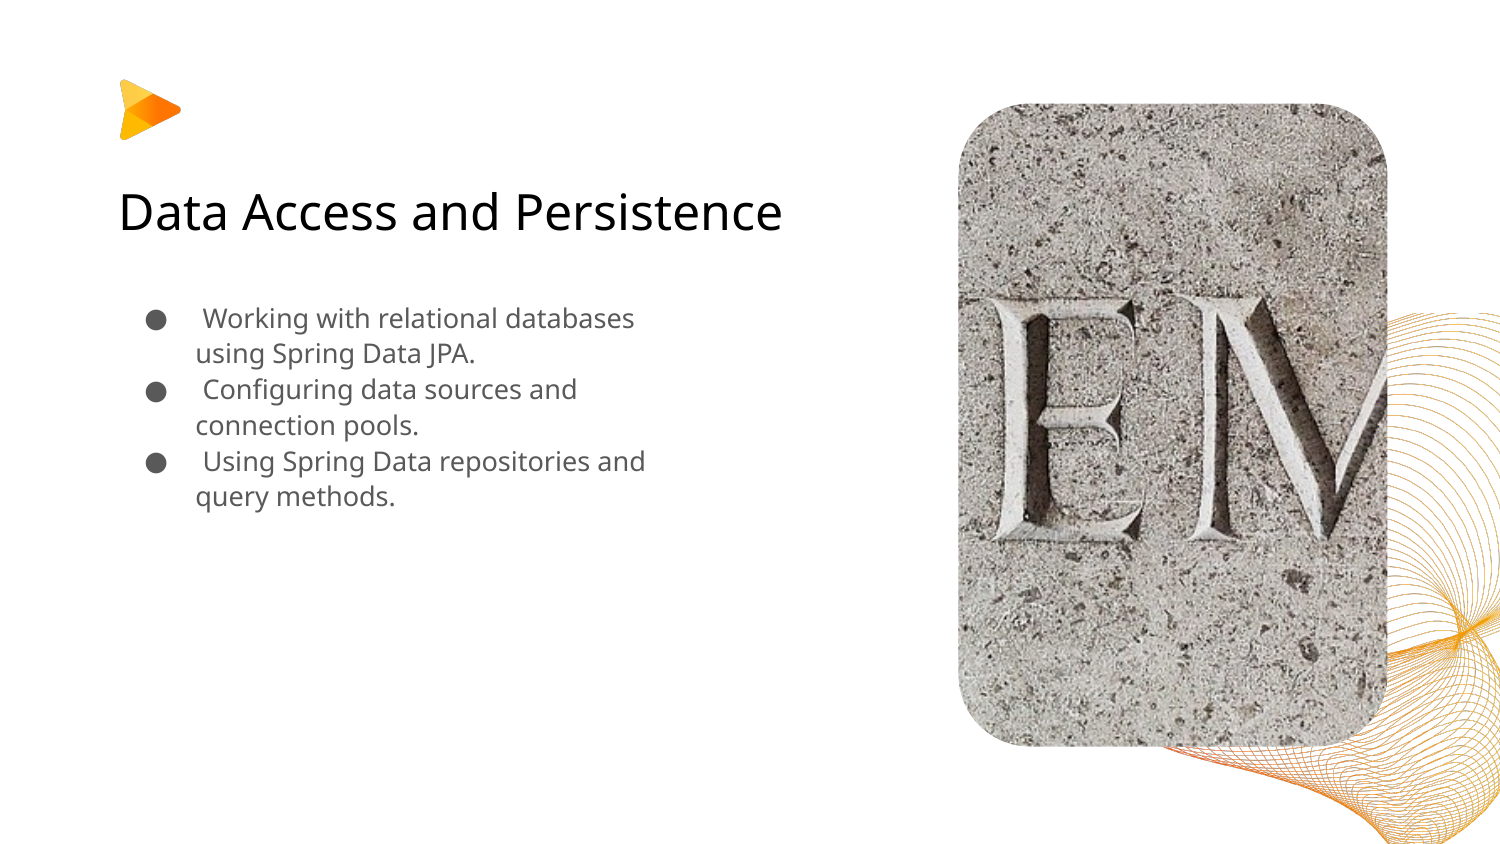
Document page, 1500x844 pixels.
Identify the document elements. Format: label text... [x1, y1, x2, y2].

picture [958, 103, 1500, 844]
subtitle Working with relational databases using Spring Data JPA. Configuring data sources and connection pools. Using Spring Data repositories and query methods. [105, 282, 697, 606]
title Data Access and Persistence [103, 151, 932, 271]
picture [119, 78, 181, 140]
